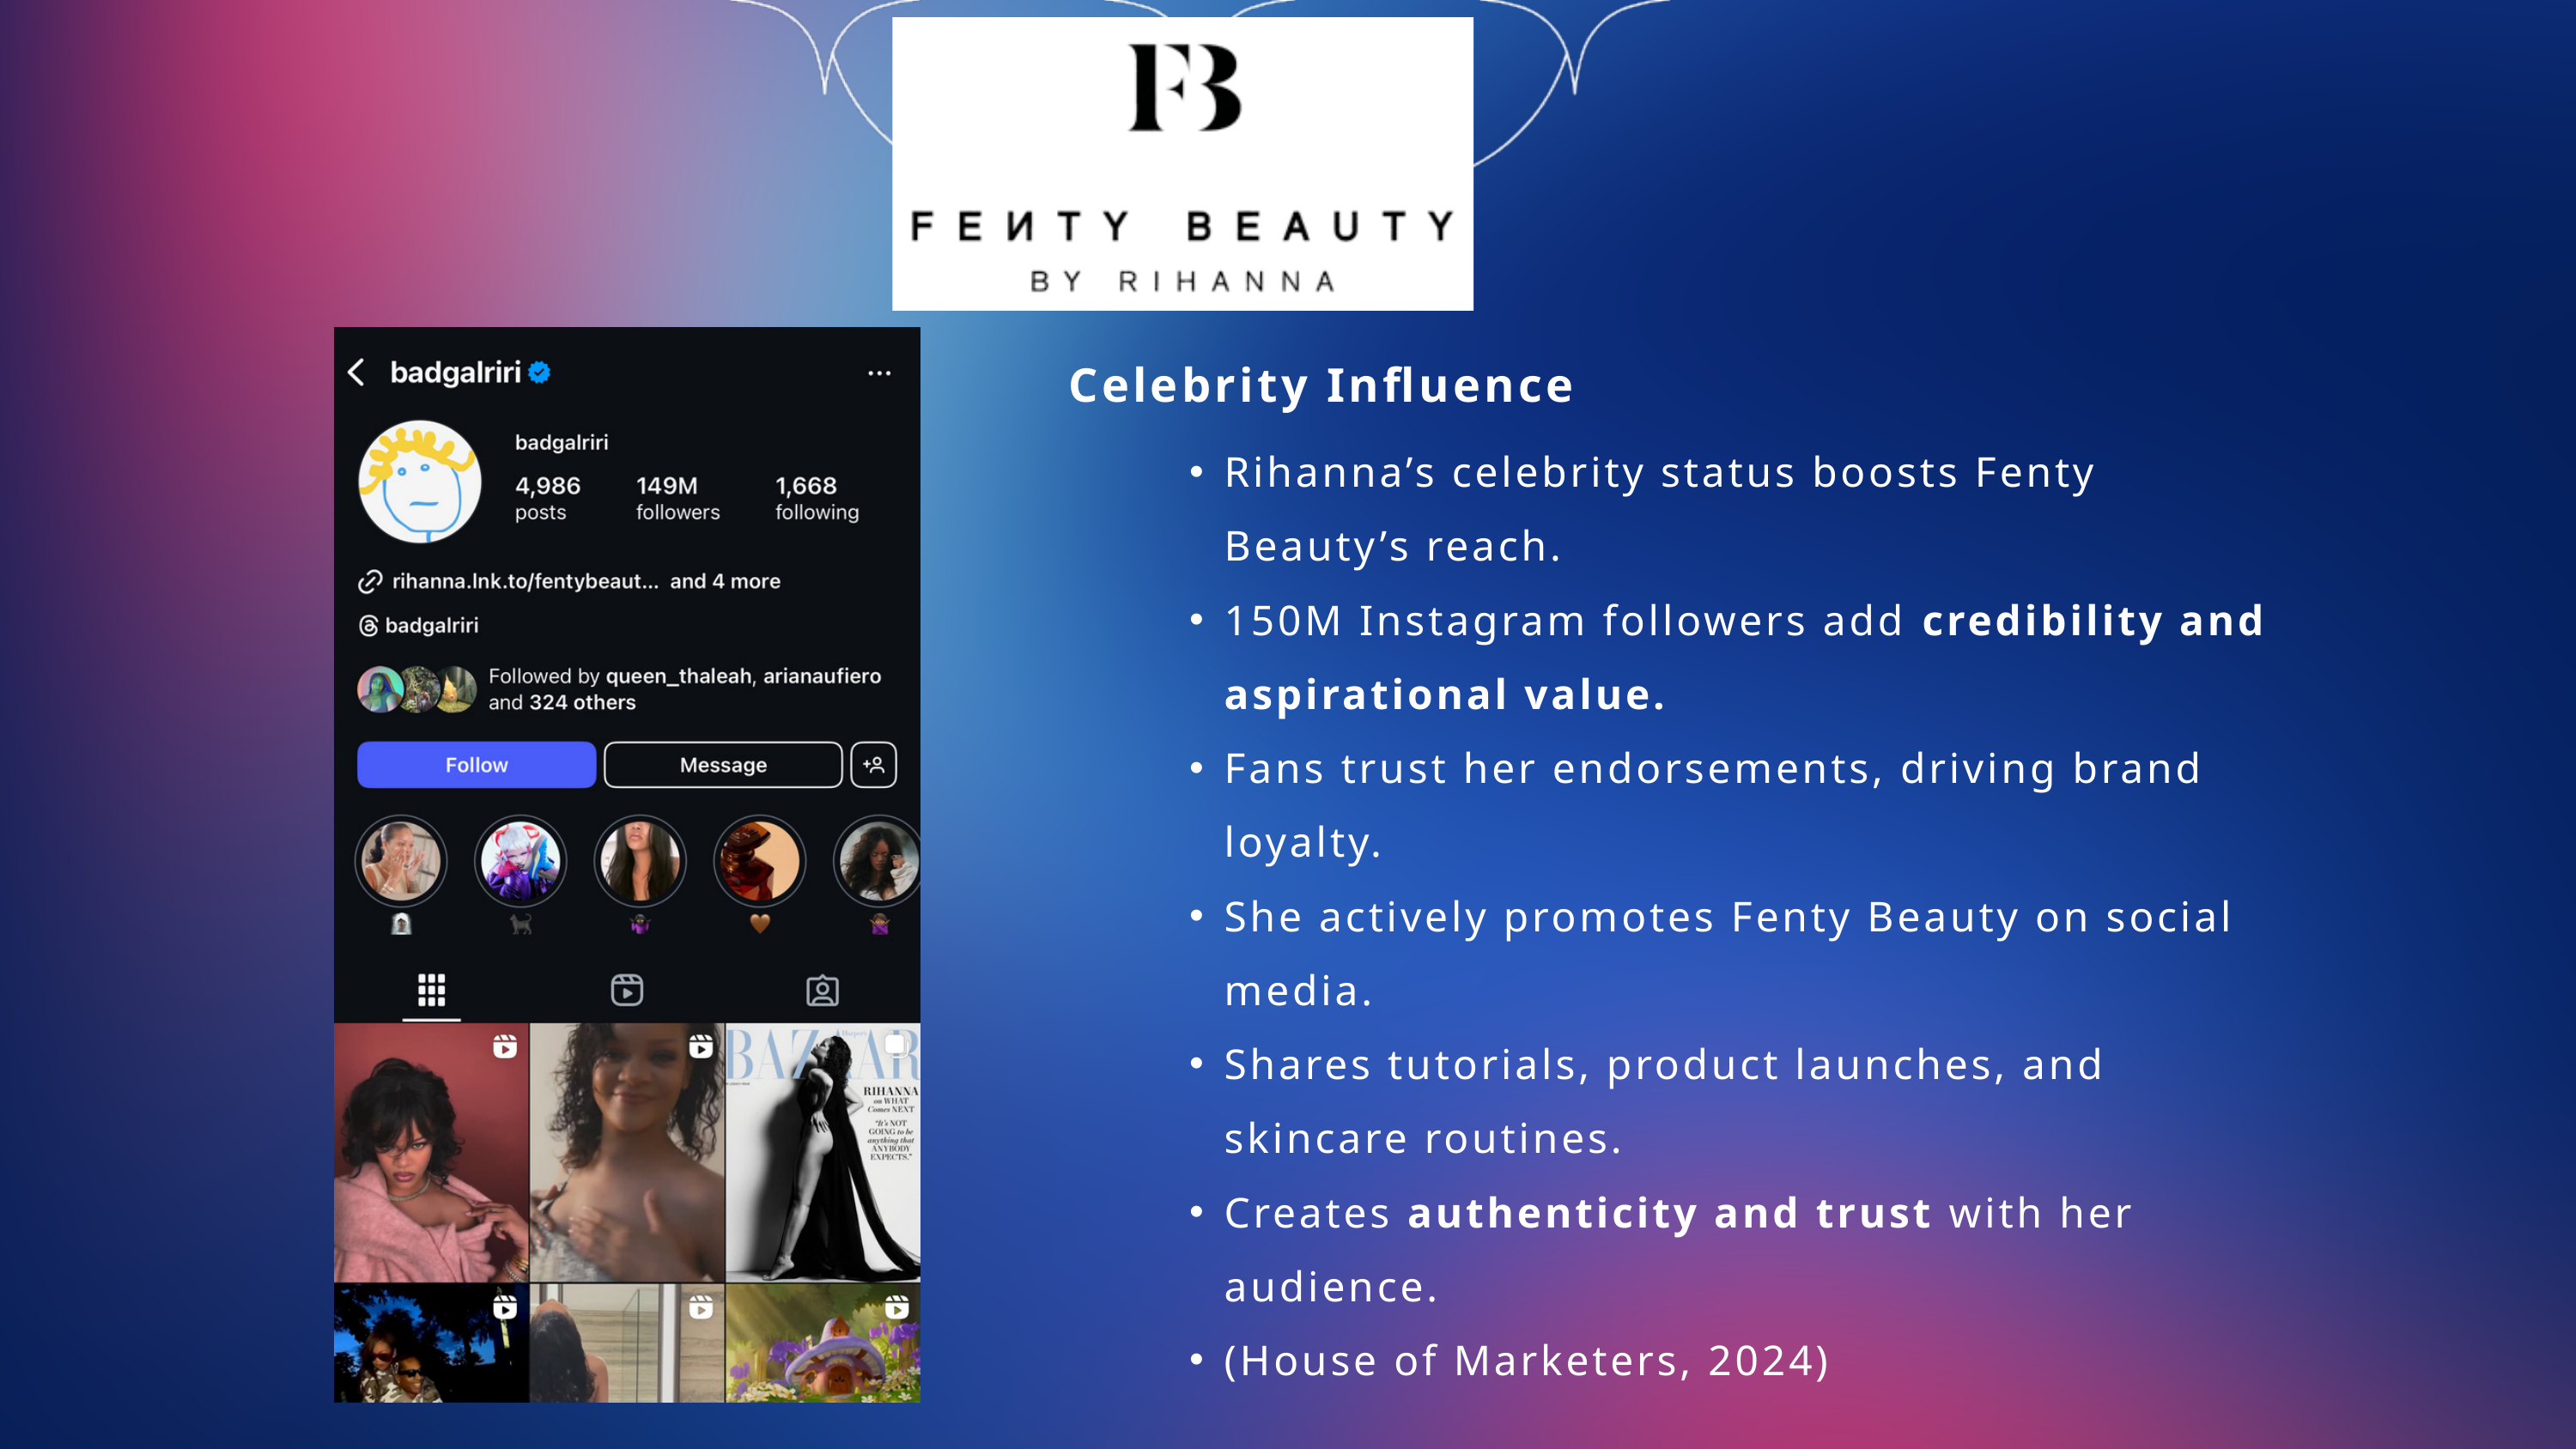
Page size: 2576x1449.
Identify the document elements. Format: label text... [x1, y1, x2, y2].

text_box [730, 0, 1671, 189]
text_box [334, 327, 920, 1403]
text_box [0, 0, 2576, 1449]
text_box [892, 17, 1474, 311]
text_box Rihanna’s celebrity status boosts Fenty Beauty’s reach. 150M Instagram followers add credibility and aspirational value. Fans trust her endorsements, driving brand loyalty. She actively promotes Fenty Beauty on social media. Shares tutorials, product launches, and skincare routines. Creates authenticity and trust with her audience. (House of Marketers, 2024) [1154, 421, 2302, 1449]
text_box Celebrity Influence [1068, 327, 2172, 411]
